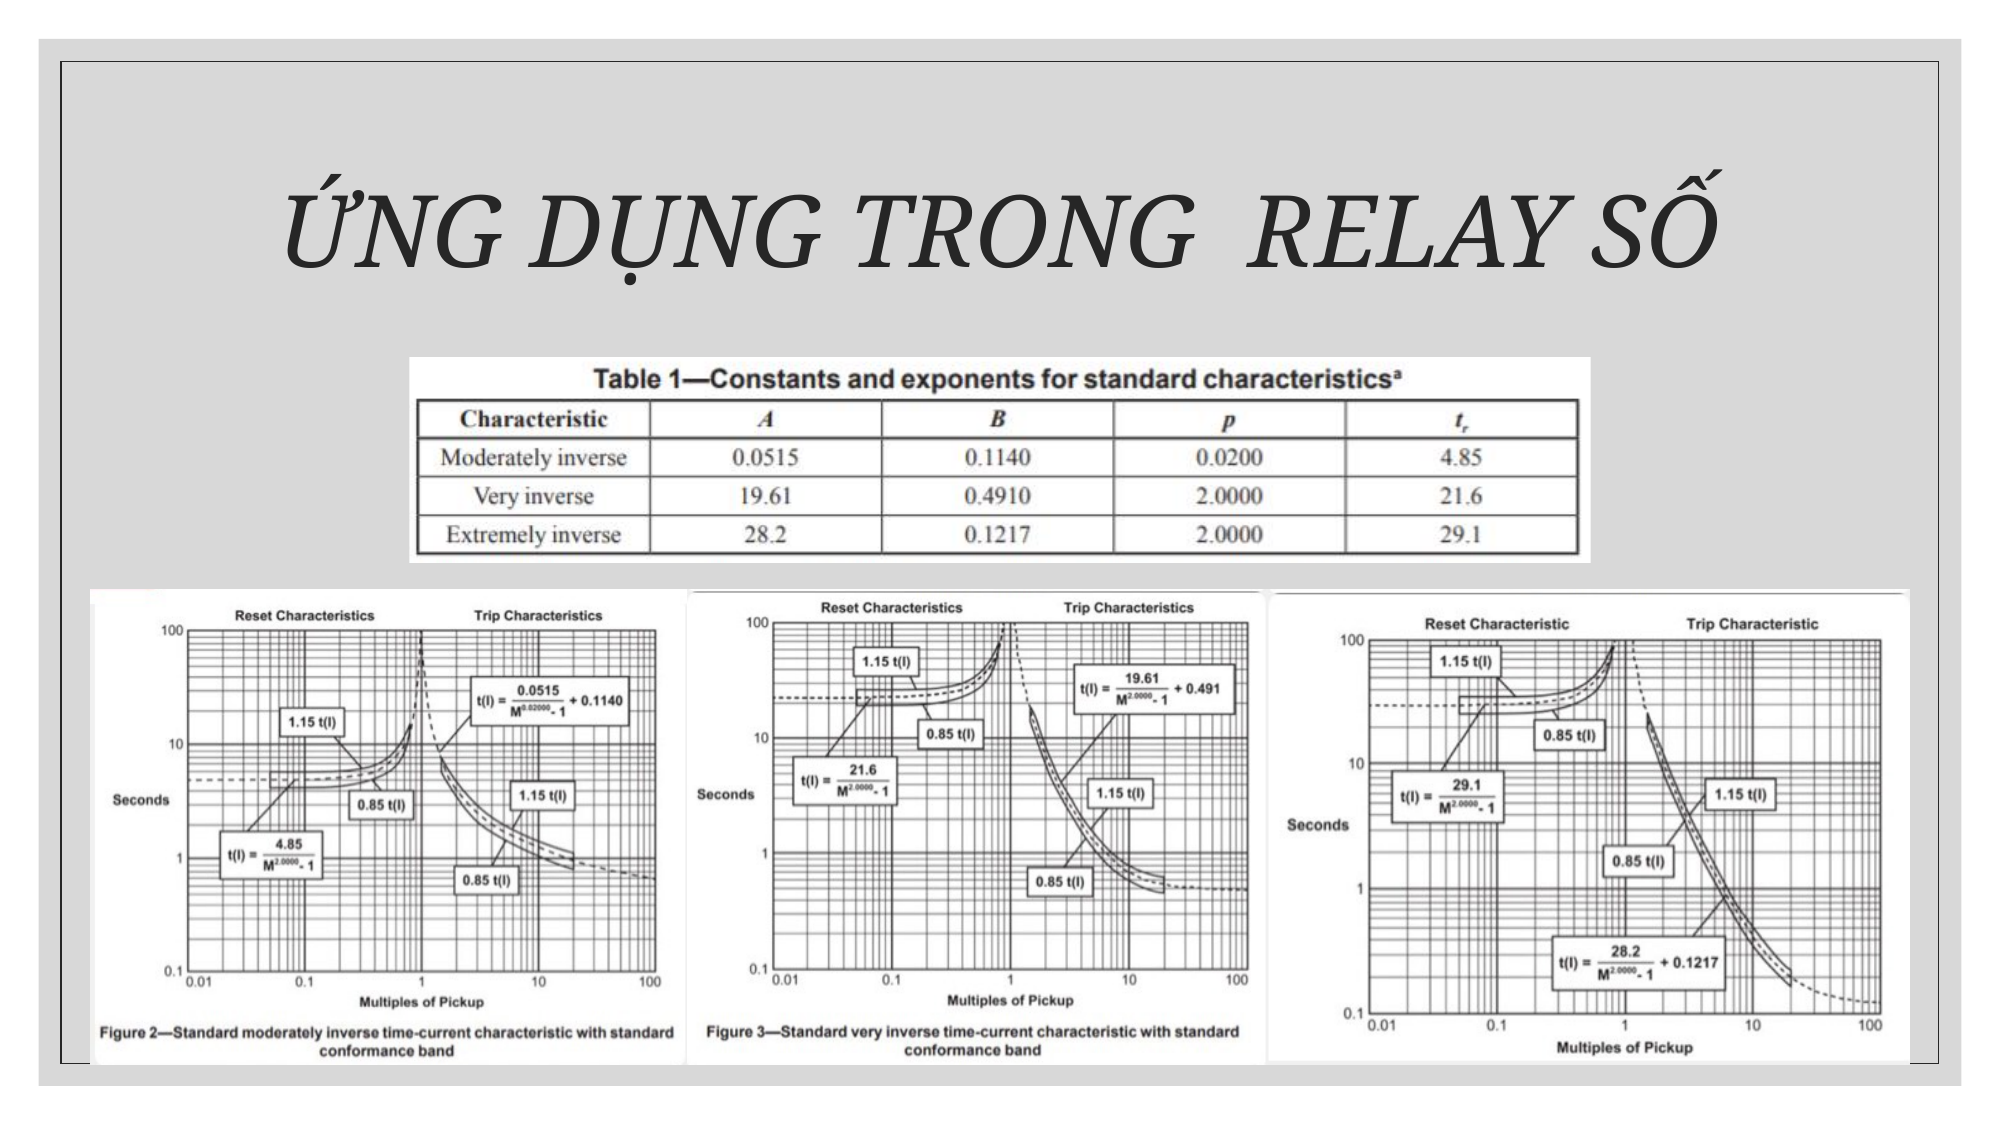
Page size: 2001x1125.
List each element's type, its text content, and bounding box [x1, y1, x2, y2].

title ỨNG DỤNG TRONG RELAY SỐ [174, 105, 1825, 331]
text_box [90, 589, 1910, 1065]
picture [409, 357, 1591, 563]
